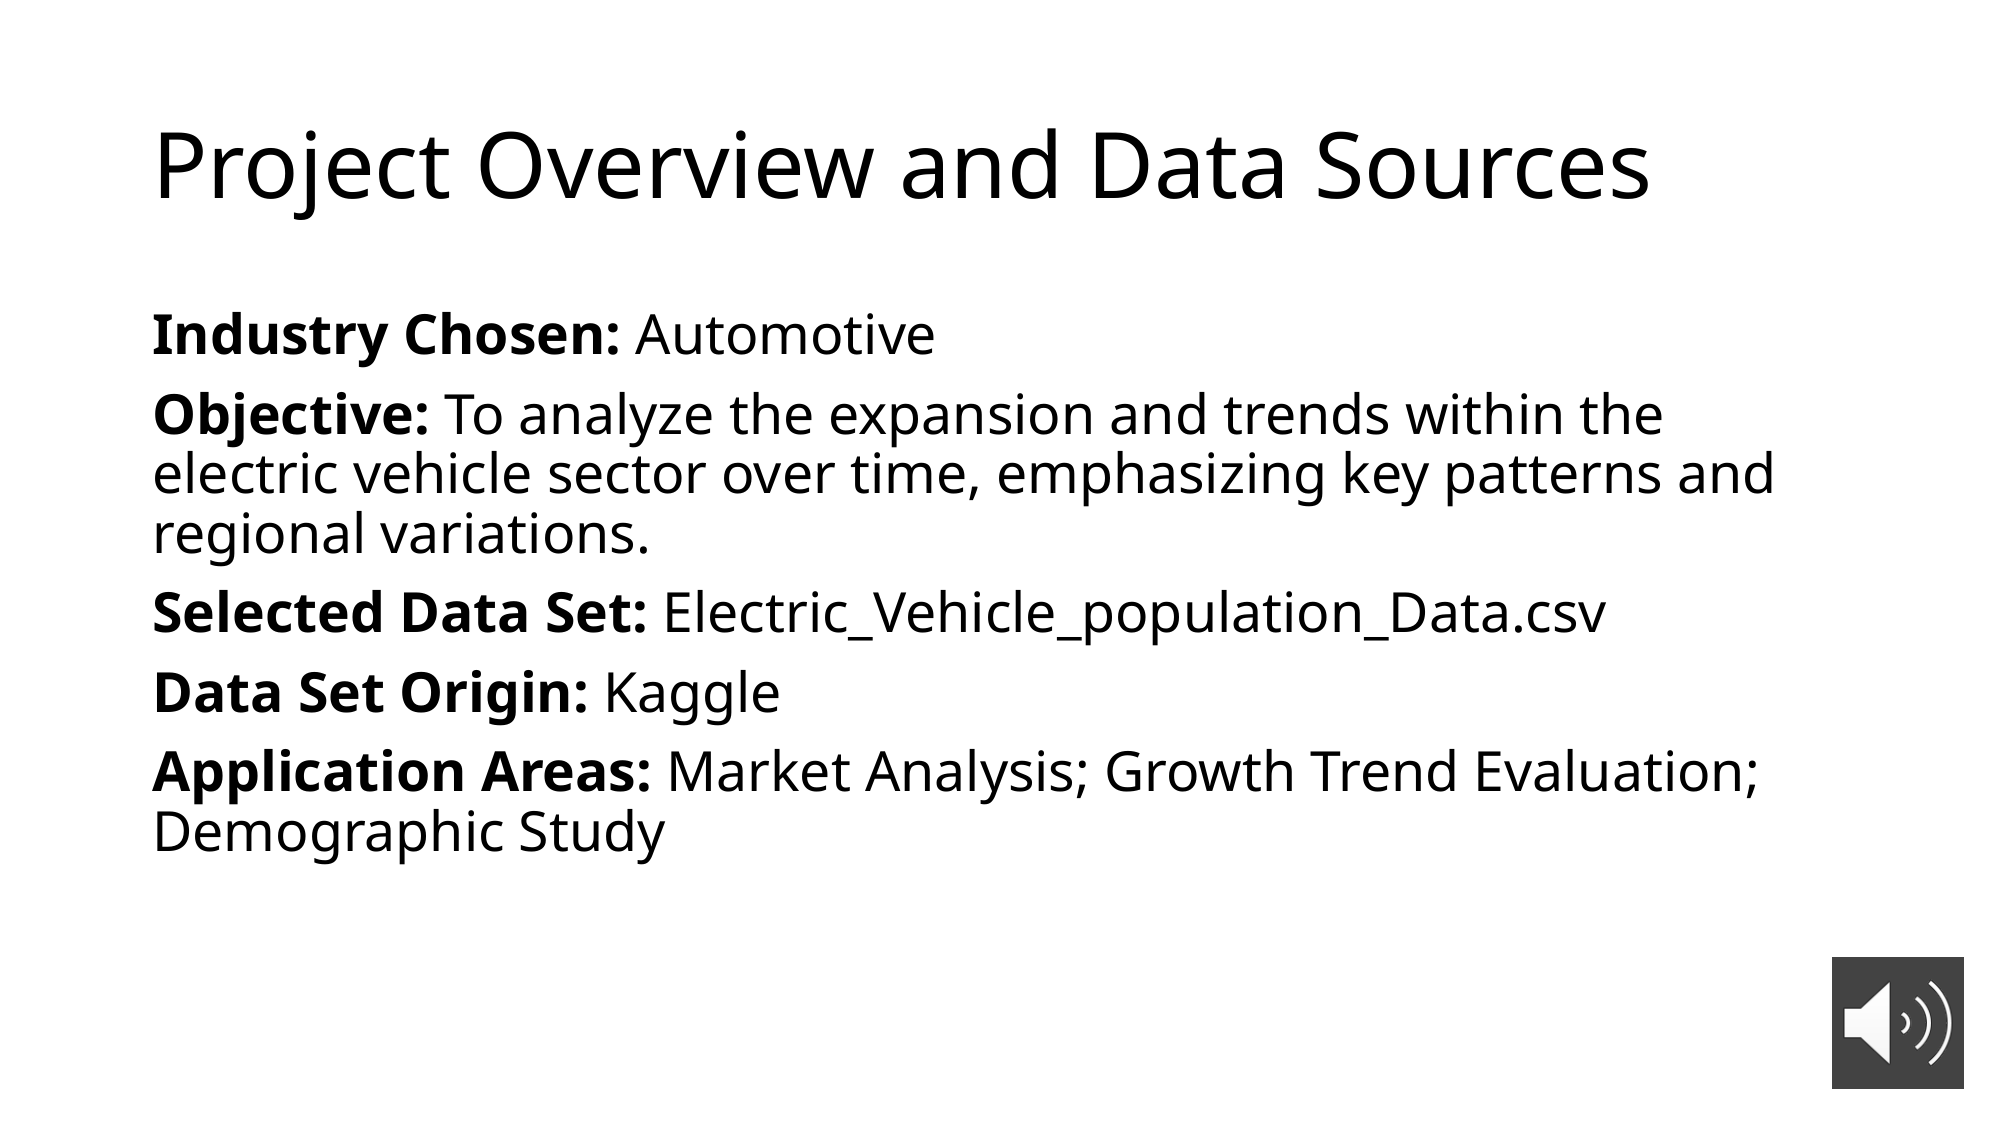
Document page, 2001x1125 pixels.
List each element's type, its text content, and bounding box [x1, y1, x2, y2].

title Project Overview and Data Sources [137, 59, 1863, 278]
picture [1830, 955, 1966, 1091]
list Industry Chosen: Automotive Objective: To analyze the expansion and trends within the electric vehicle sector over time, emphasizing key patterns and regional variations. Selected Data Set: Electric_Vehicle_population_Data.csv Data Set Origin: Kaggle Application Areas: Market Analysis; Growth Trend Evaluation; Demographic Study [137, 299, 1863, 1014]
